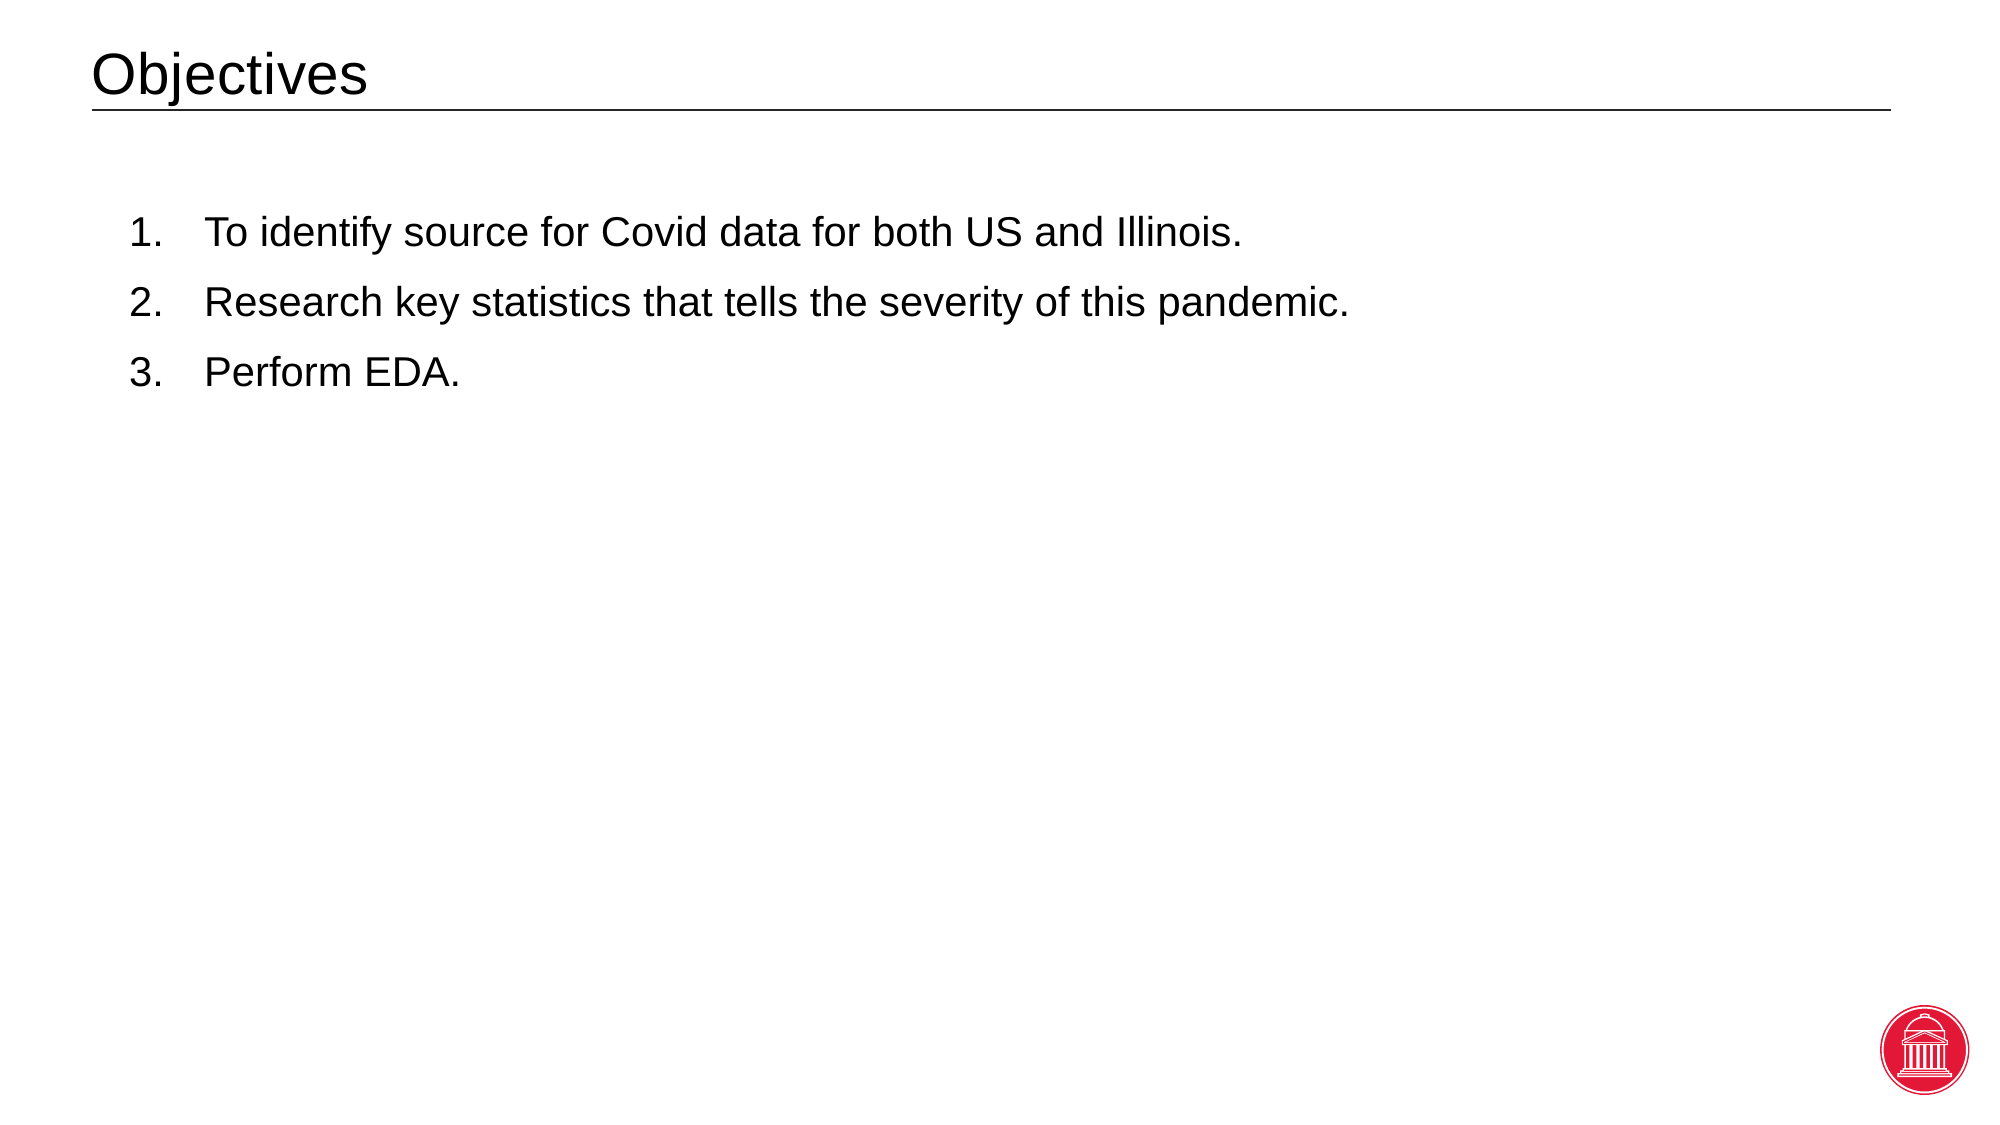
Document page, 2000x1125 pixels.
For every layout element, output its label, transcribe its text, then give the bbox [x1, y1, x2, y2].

list To identify source for Covid data for both US and Illinois. Research key statistics that tells the severity of this pandemic. Perform EDA. [129, 210, 1679, 838]
title Objectives [91, 42, 1892, 110]
